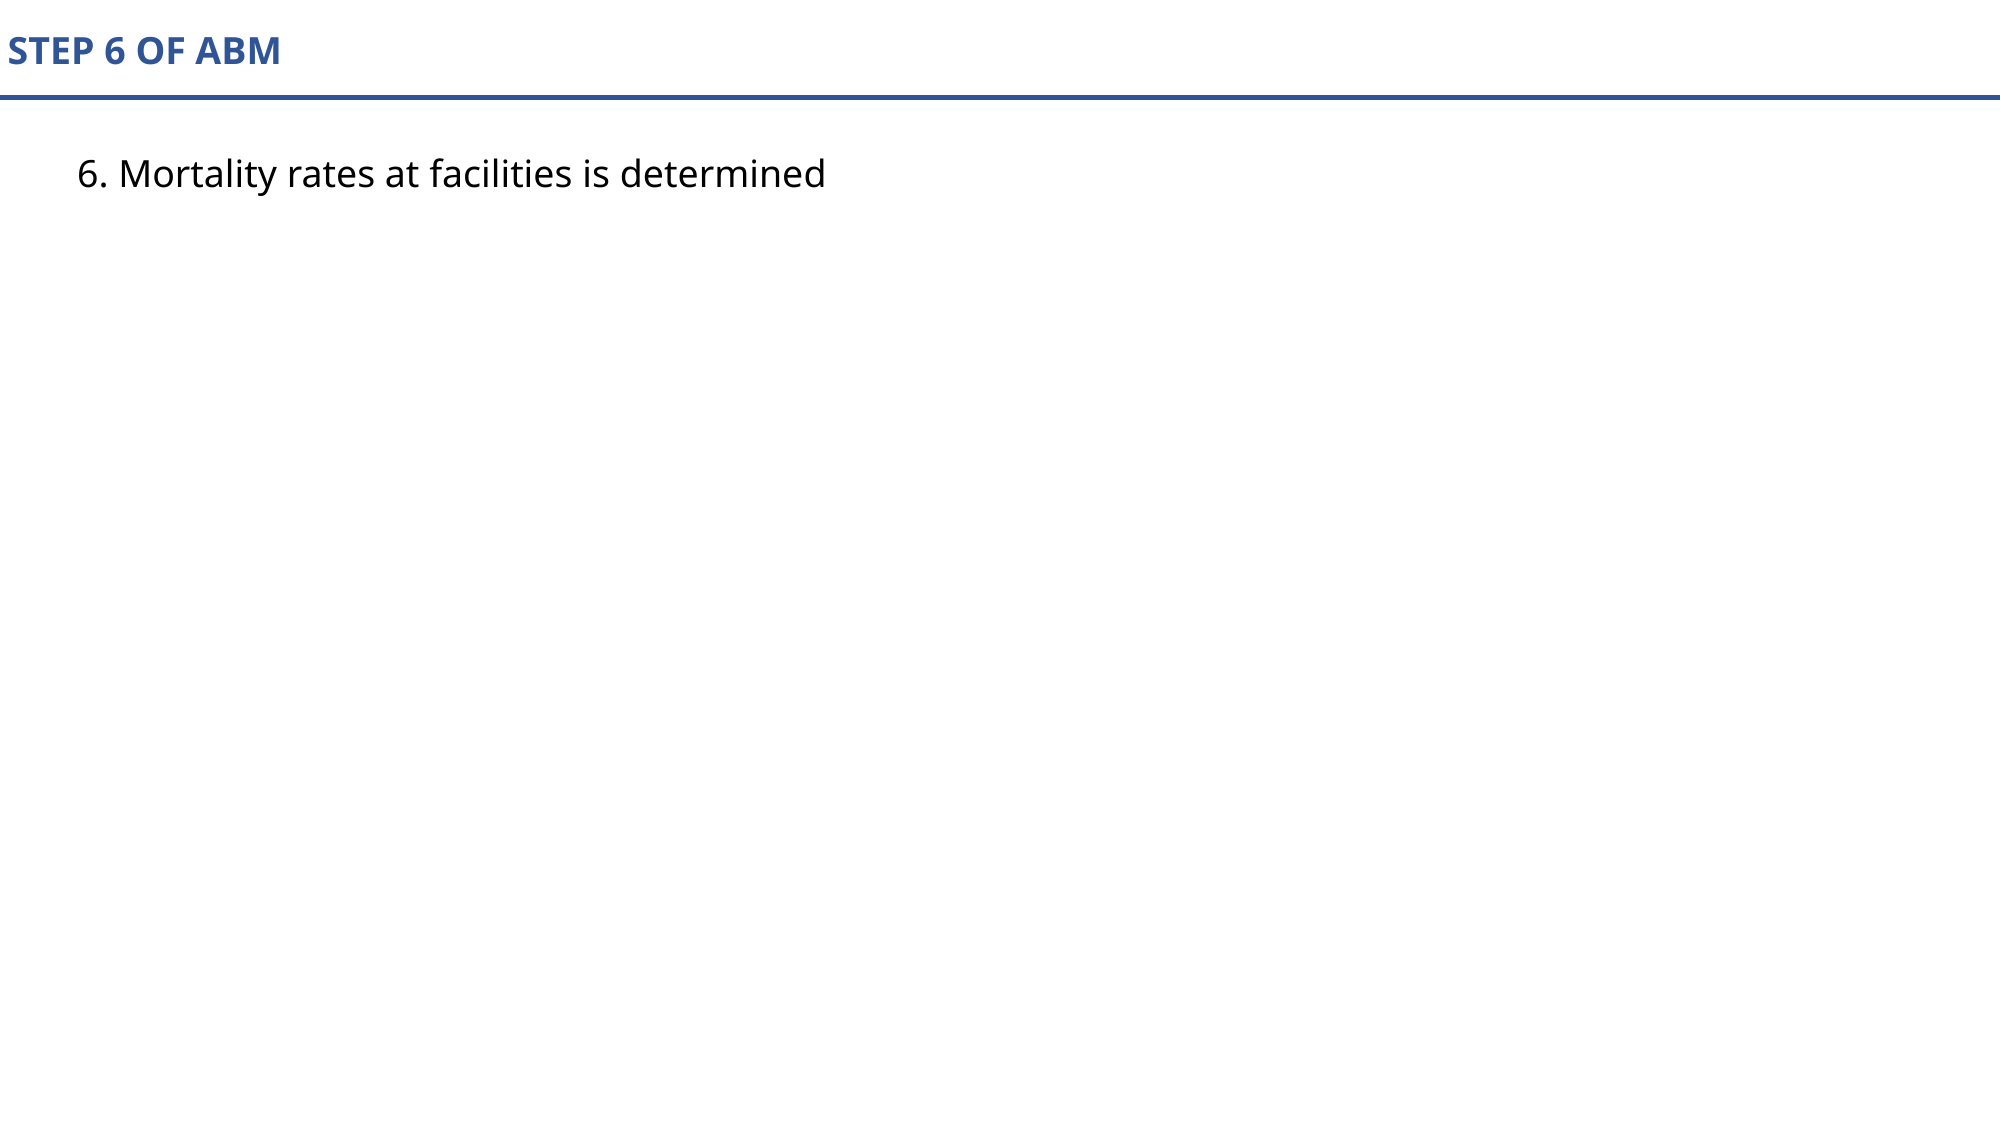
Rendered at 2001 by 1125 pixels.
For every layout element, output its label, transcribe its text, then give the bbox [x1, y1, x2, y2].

text_box 6. Mortality rates at facilities is determined [62, 142, 1961, 248]
text_box STEP 6 OF ABM [0, 19, 297, 79]
